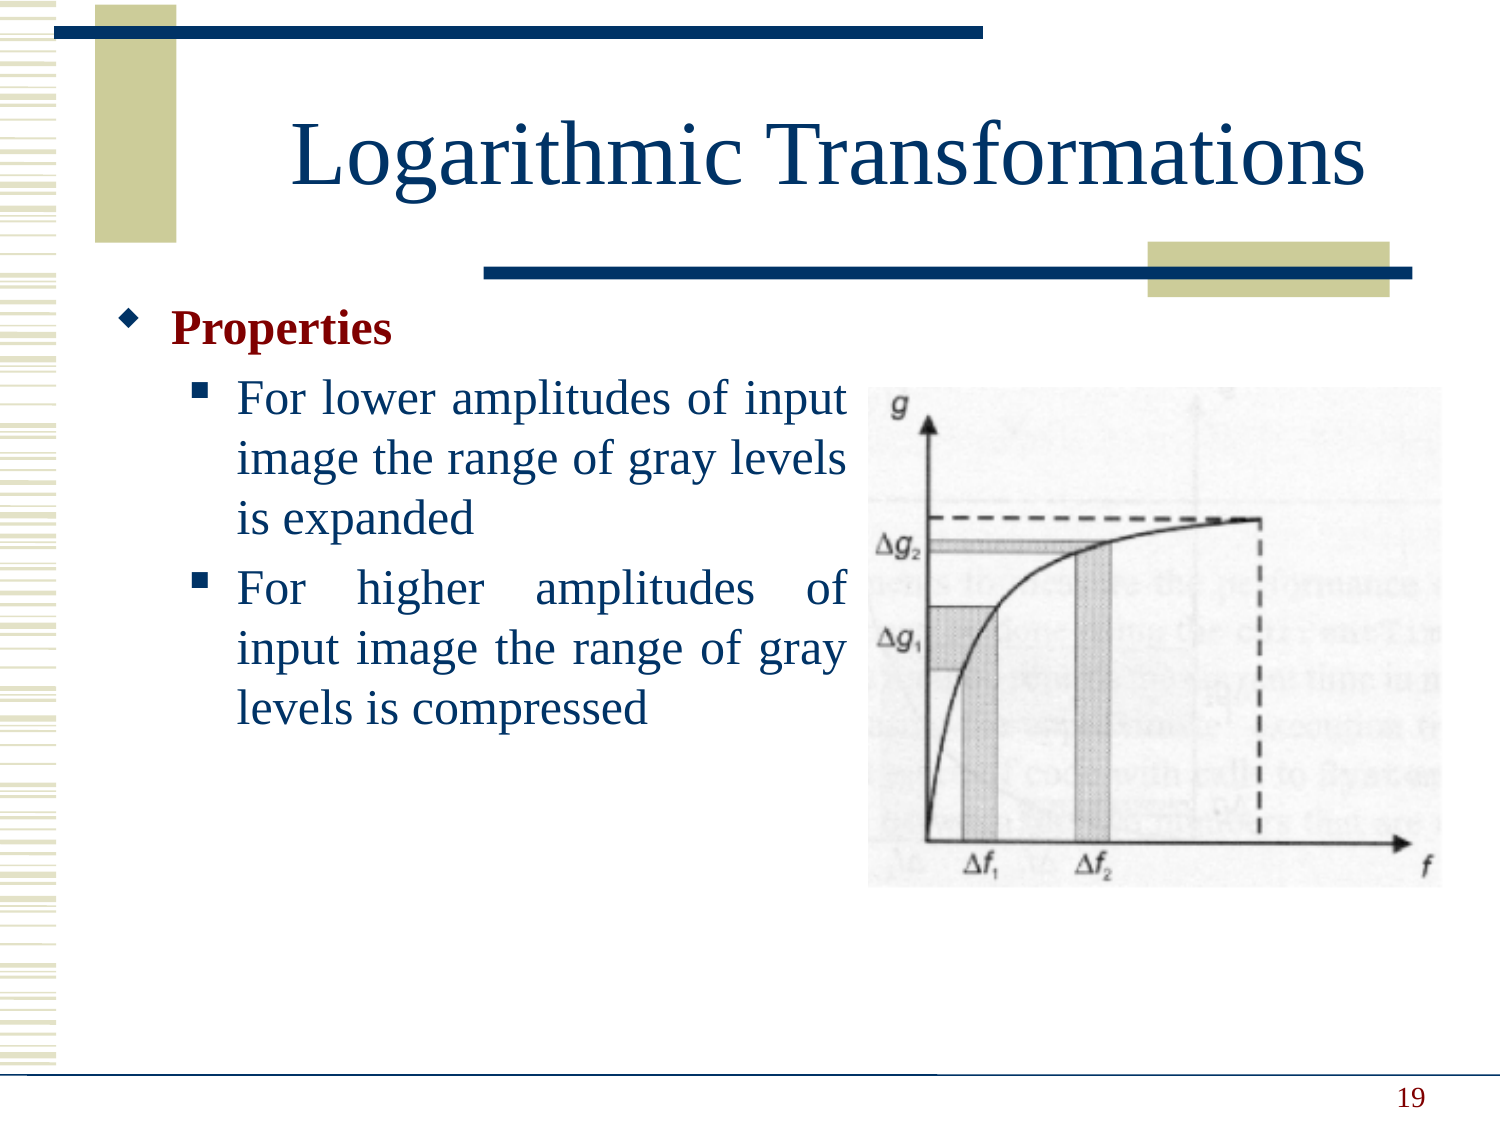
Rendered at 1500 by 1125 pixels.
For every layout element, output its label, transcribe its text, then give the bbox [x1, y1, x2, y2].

title Logarithmic Transformations [224, 62, 1436, 251]
picture [867, 387, 1451, 892]
text_box 19 [1080, 1046, 1441, 1121]
text_box Properties For lower amplitudes of input image the range of gray levels is expanded For higher amplitudes of input image the range of gray levels is compressed [99, 275, 863, 925]
